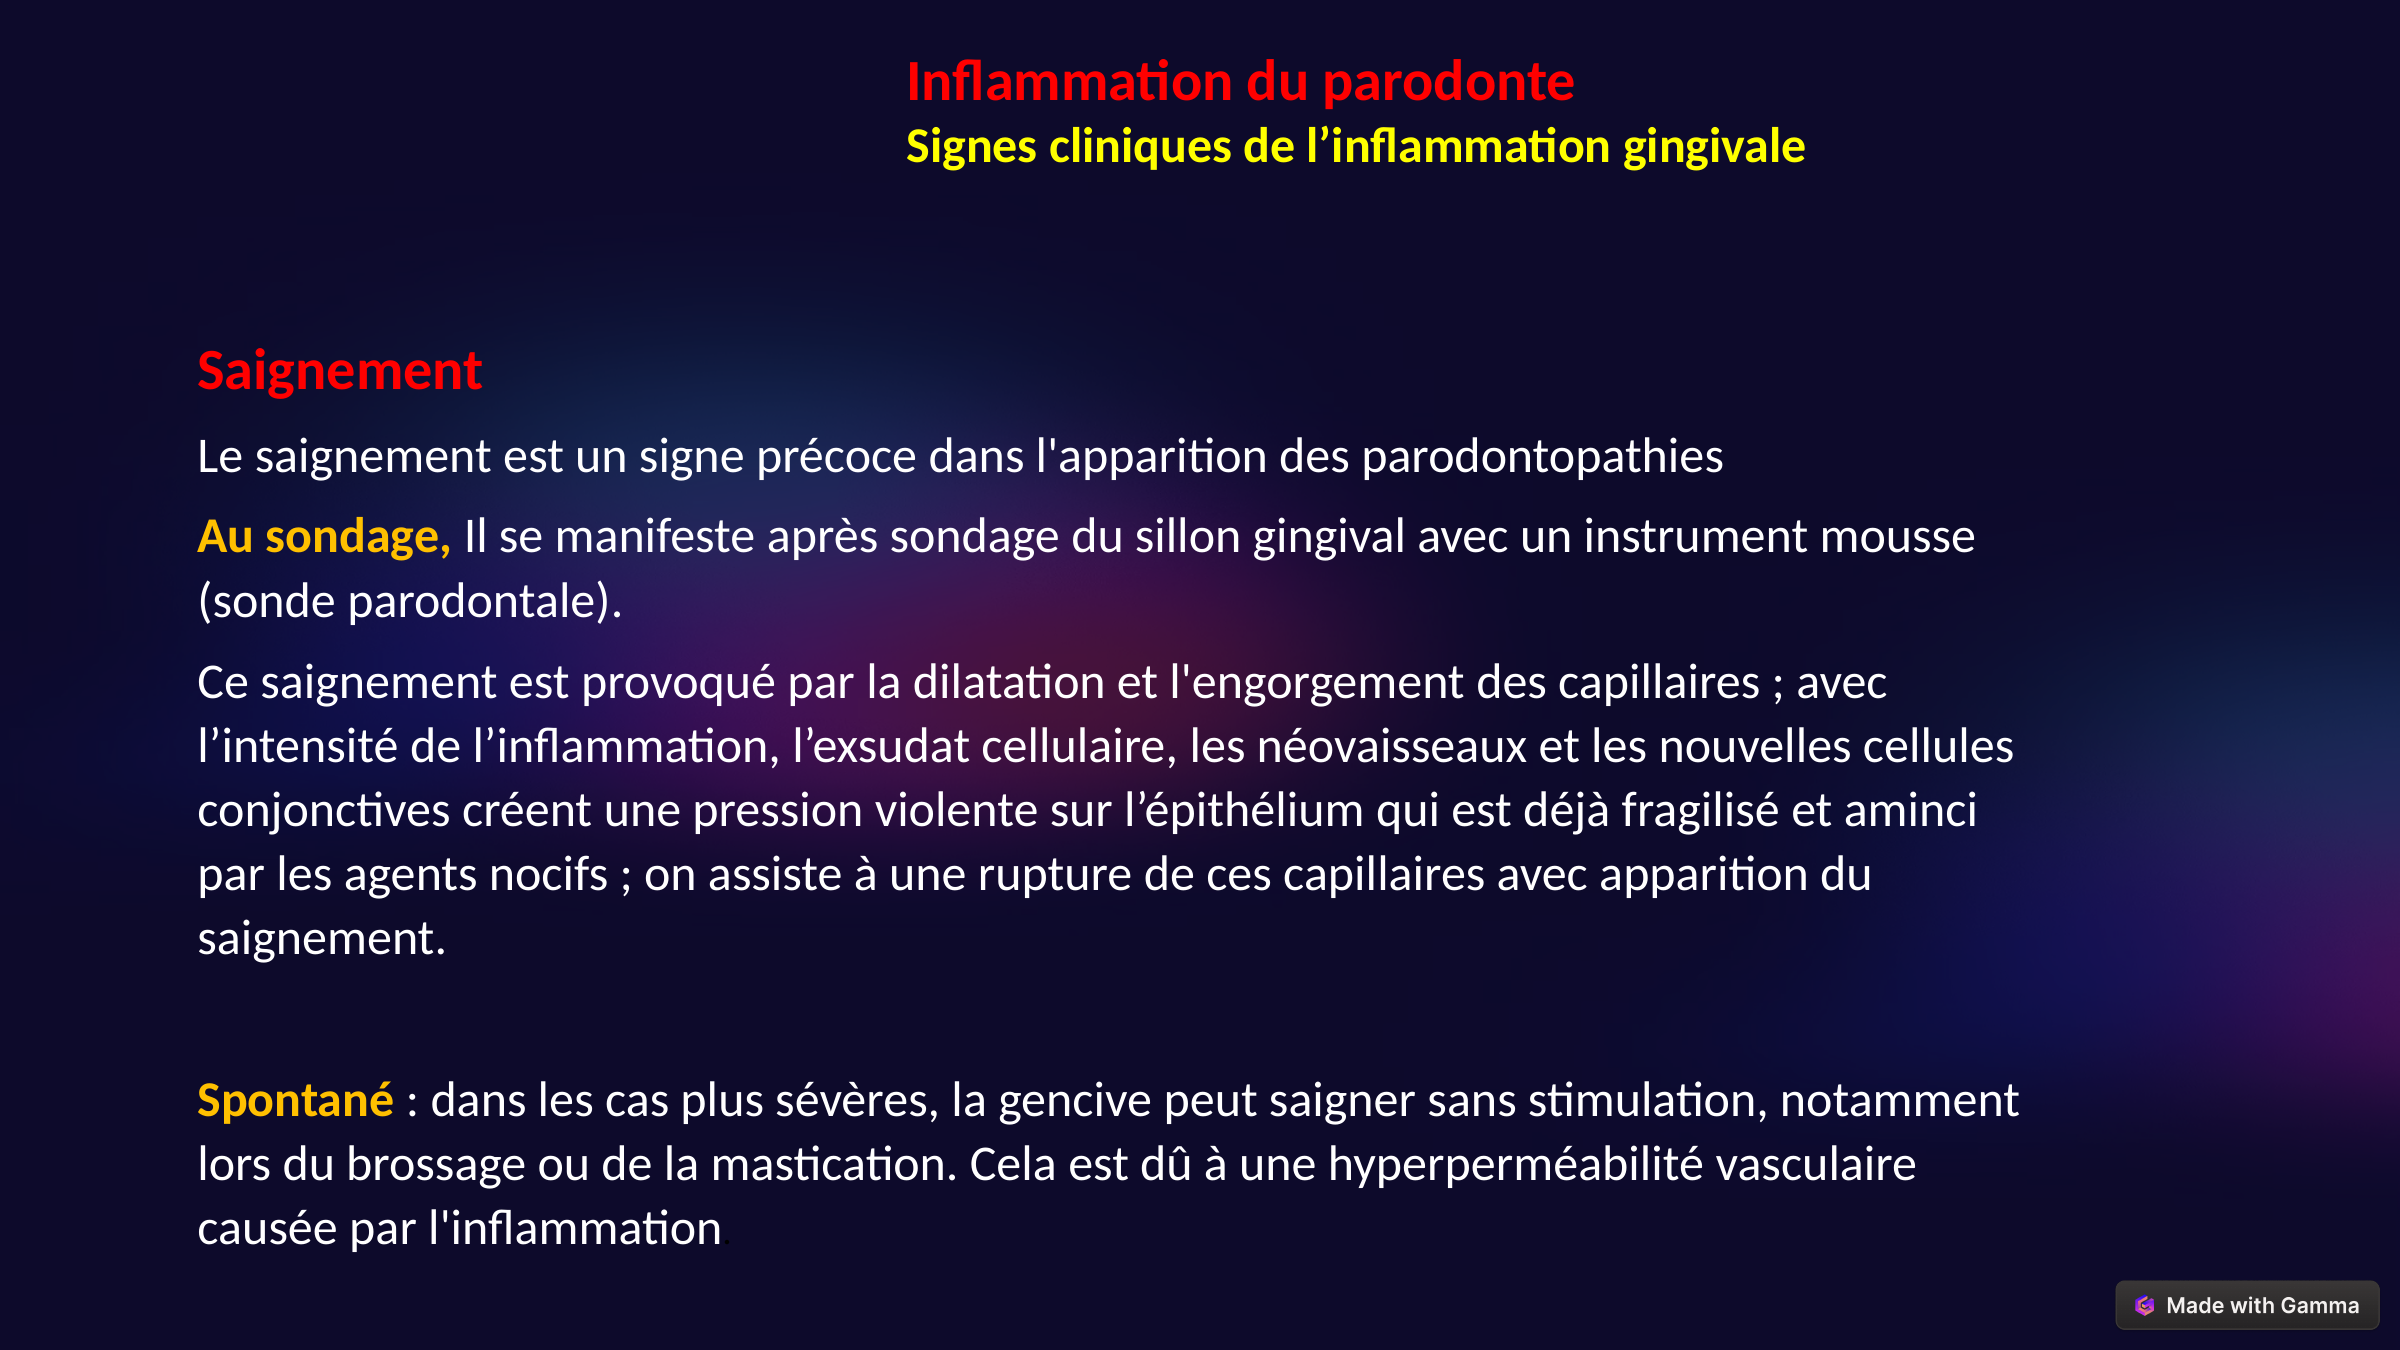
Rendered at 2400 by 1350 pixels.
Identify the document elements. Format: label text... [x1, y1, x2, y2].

text_box Saignement Le saignement est un signe précoce dans l'apparition des parodontopathies Au sondage, Il se manifeste après sondage du sillon gingival avec un instrument mousse (sonde parodontale). Ce saignement est provoqué par la dilatation et l'engorgement des capillaires ; avec l’intensité de l’inflammation, l’exsudat cellulaire, les néovaisseaux et les nouvelles cellules conjonctives créent une pression violente sur l’épithélium qui est déjà fragilisé et aminci par les agents nocifs ; on assiste à une rupture de ces capillaires avec apparition du saignement. Spontané : dans les cas plus sévères, la gencive peut saigner sans stimulation, notamment lors du brossage ou de la mastication. Cela est dû à une hyperperméabilité vasculaire causée par l'inflammation. [182, 319, 2070, 1350]
text_box Inflammation du parodonte Signes cliniques de l’inflammation gingivale [891, 34, 2092, 225]
picture [2106, 1271, 2389, 1339]
